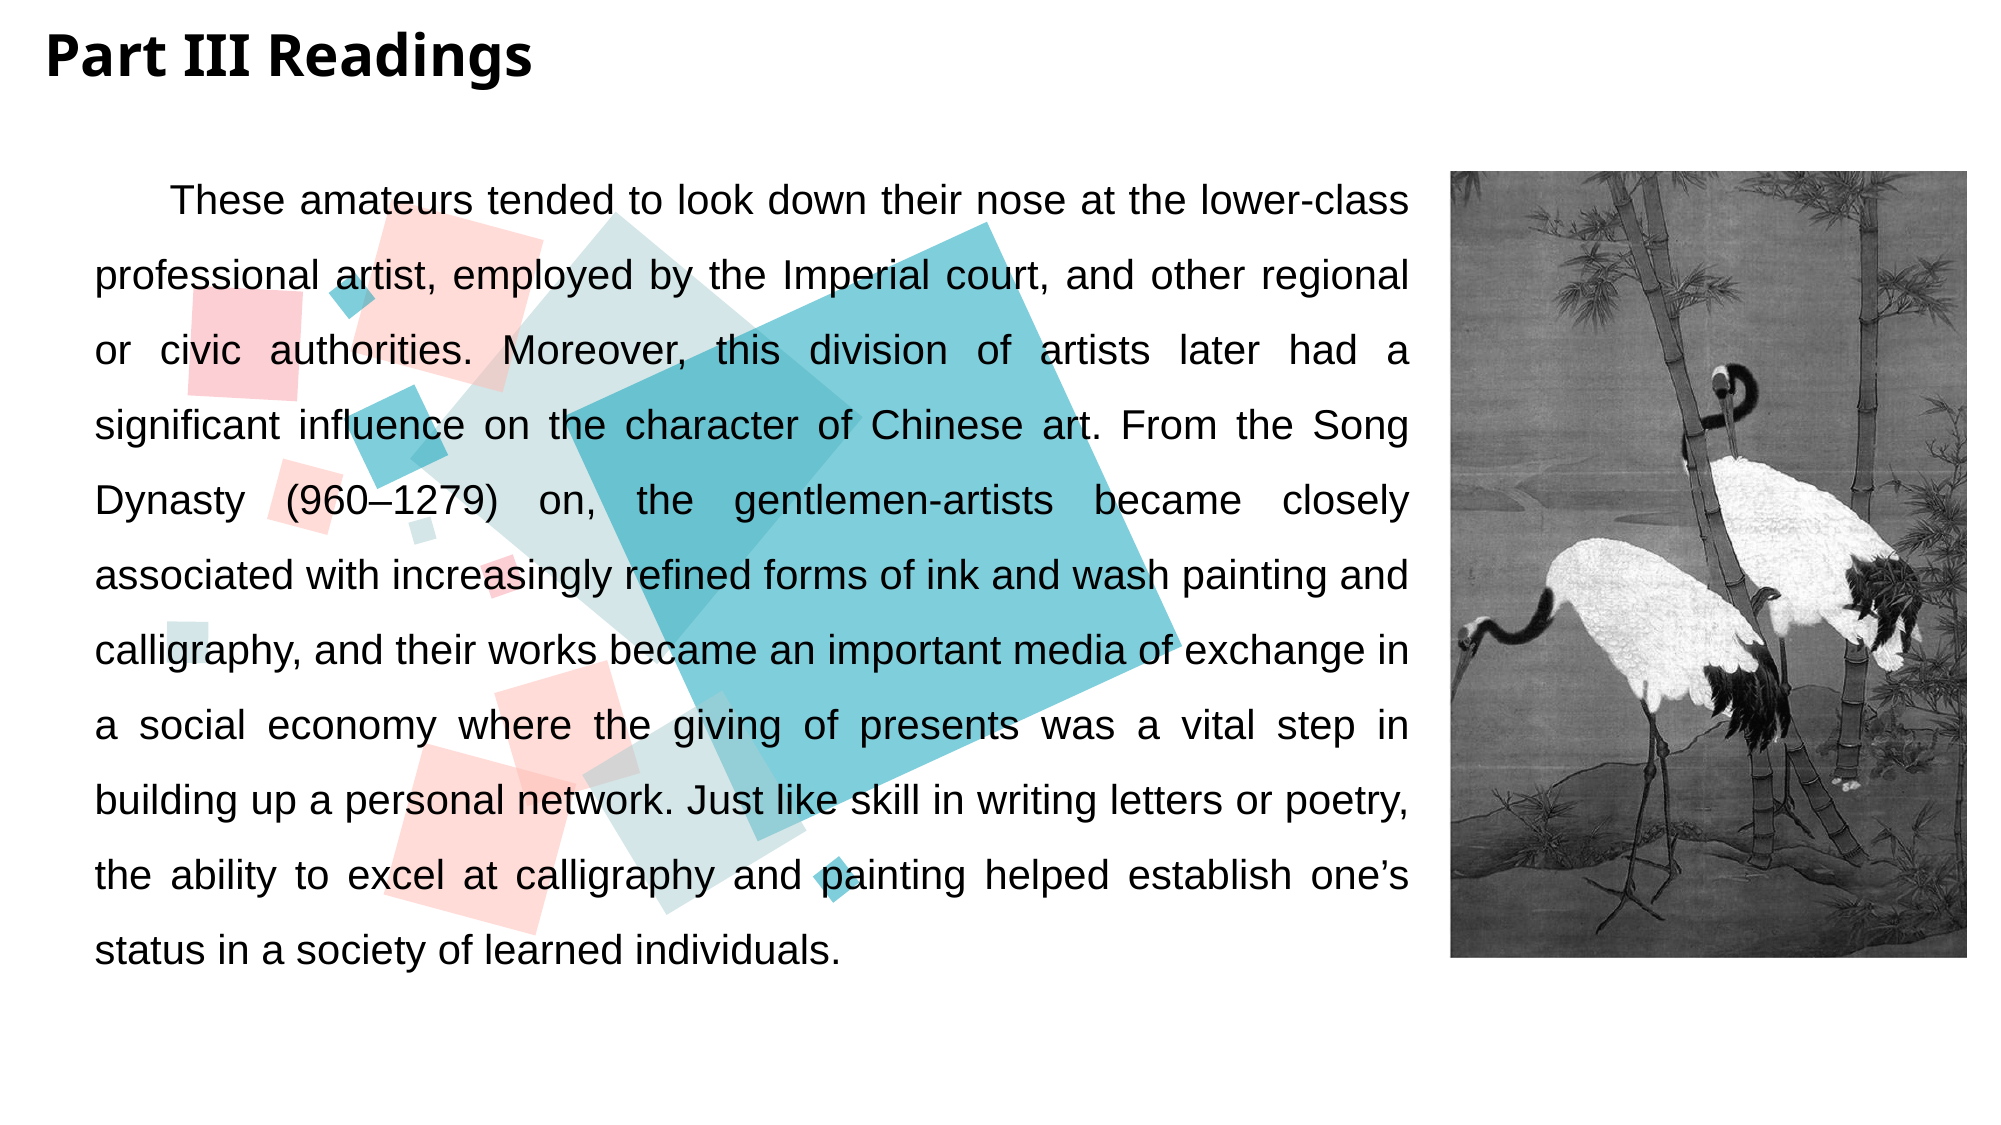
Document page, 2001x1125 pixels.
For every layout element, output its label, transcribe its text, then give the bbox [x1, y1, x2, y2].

picture [1449, 171, 1967, 958]
text_box Part III Readings [29, 14, 949, 101]
text_box These amateurs tended to look down their nose at the lower-class professional artist, employed by the Imperial court, and other regional or civic authorities. Moreover, this division of artists later had a significant influence on the character of Chinese art. From the Song Dynasty (960–1279) on, the gentlemen-artists became closely associated with increasingly refined forms of ink and wash painting and calligraphy, and their works became an important media of exchange in a social economy where the giving of presents was a vital step in building up a personal network. Just like skill in writing letters or poetry, the ability to excel at calligraphy and painting helped establish one’s status in a society of learned individuals. [79, 140, 1426, 981]
